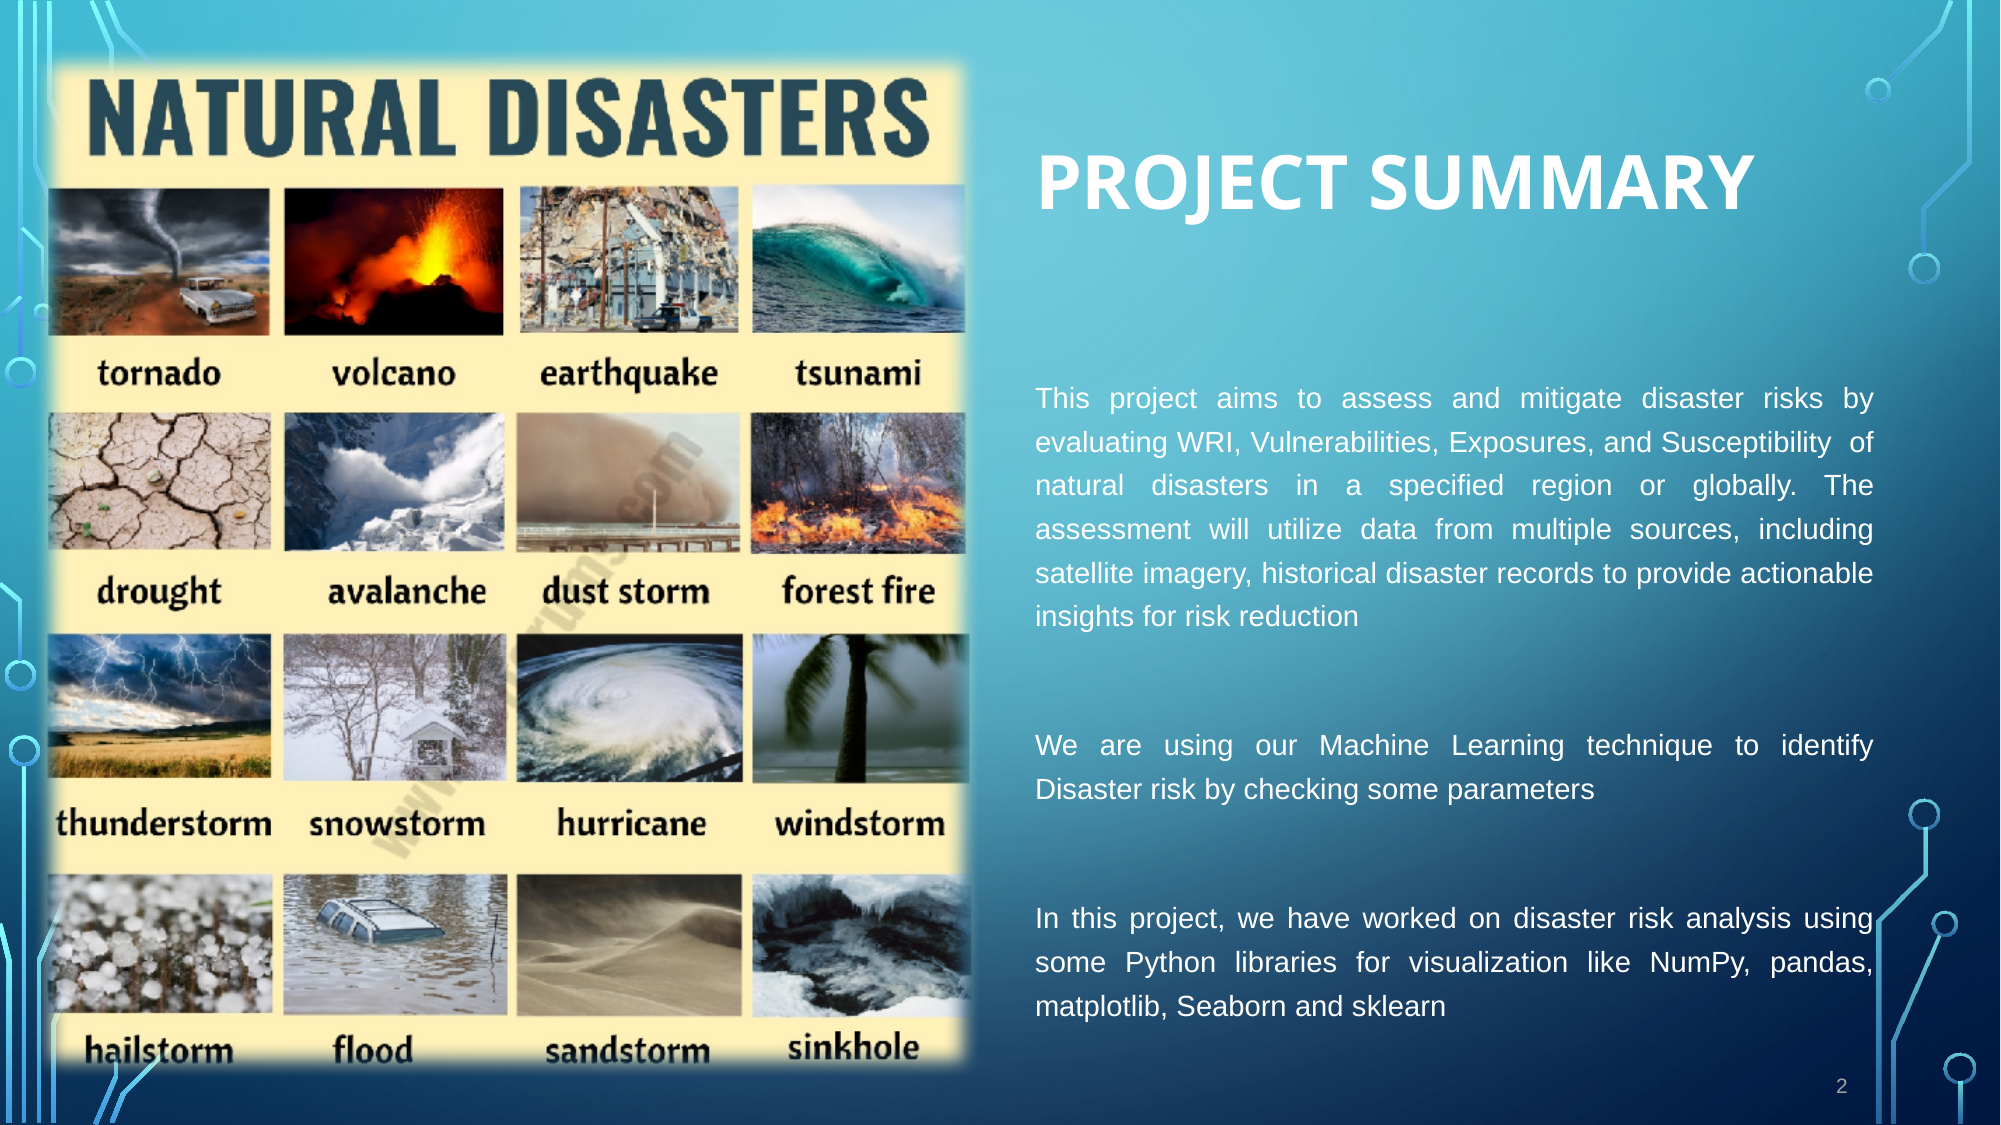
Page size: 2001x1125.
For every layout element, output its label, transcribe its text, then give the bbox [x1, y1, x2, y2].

title PROJECT SUMMARY [1020, 122, 2000, 254]
list This project aims to assess and mitigate disaster risks by evaluating WRI, Vulnerabilities, Exposures, and Susceptibility of natural disasters in a specified region or globally. The assessment will utilize data from multiple sources, including satellite imagery, historical disaster records to provide actionable insights for risk reduction We are using our Machine Learning technique to identify Disaster risk by checking some parameters In this project, we have worked on disaster risk analysis using some Python libraries for visualization like NumPy, pandas, matplotlib, Seaborn and sklearn [1020, 362, 1891, 1069]
slide_number 2 [1412, 1069, 1863, 1103]
picture [33, 46, 981, 1079]
